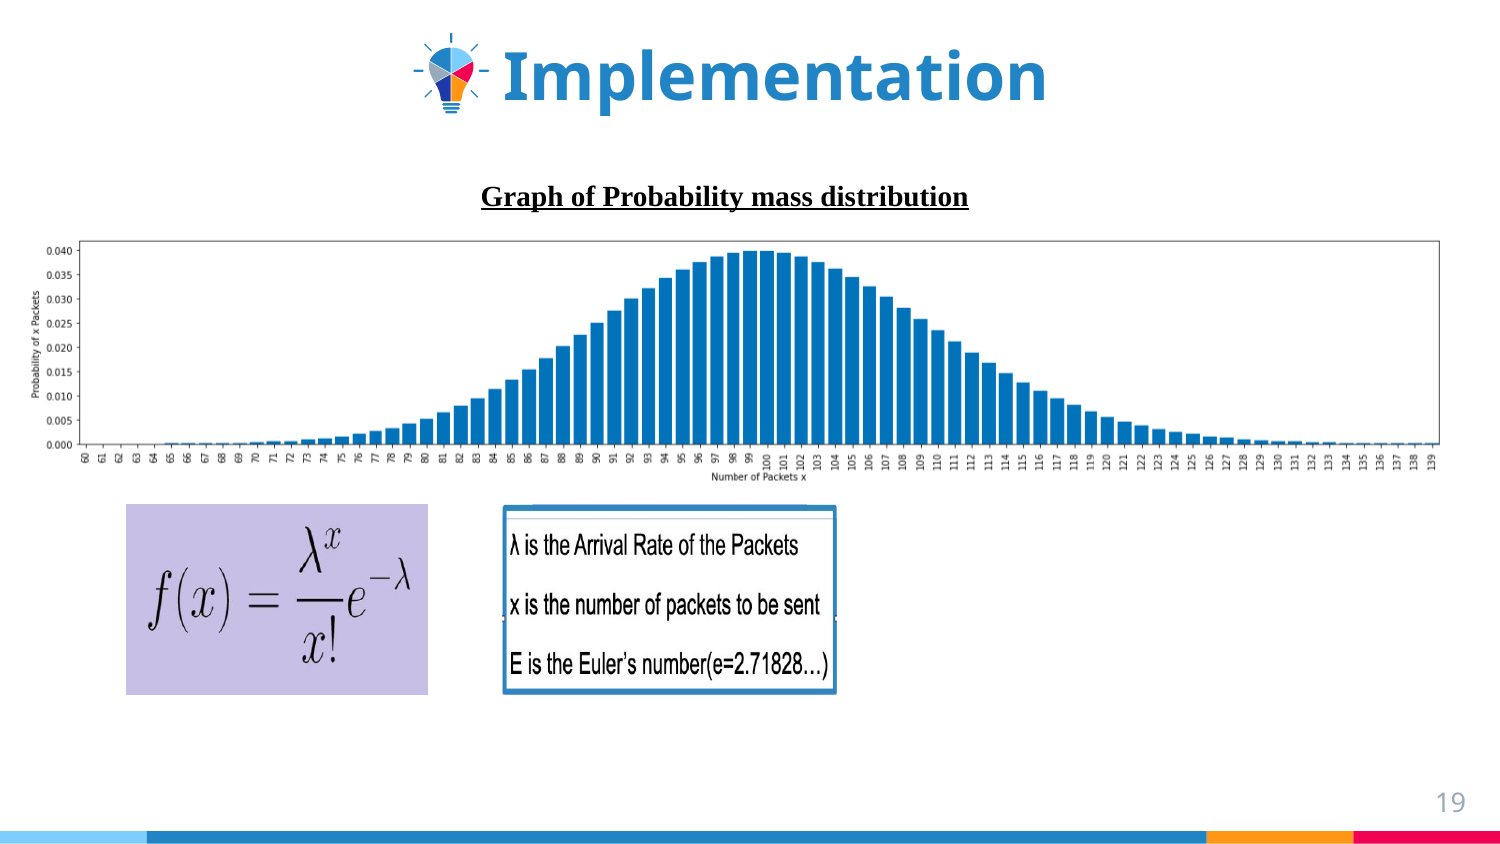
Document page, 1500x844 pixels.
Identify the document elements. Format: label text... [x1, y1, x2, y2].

picture [501, 503, 837, 696]
text_box Graph of Probability mass distribution [473, 169, 1200, 220]
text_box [413, 32, 490, 114]
picture [23, 231, 1451, 491]
text_box Implementation [489, 18, 1500, 129]
slide_number 19 [1418, 769, 1482, 835]
picture [126, 503, 429, 696]
